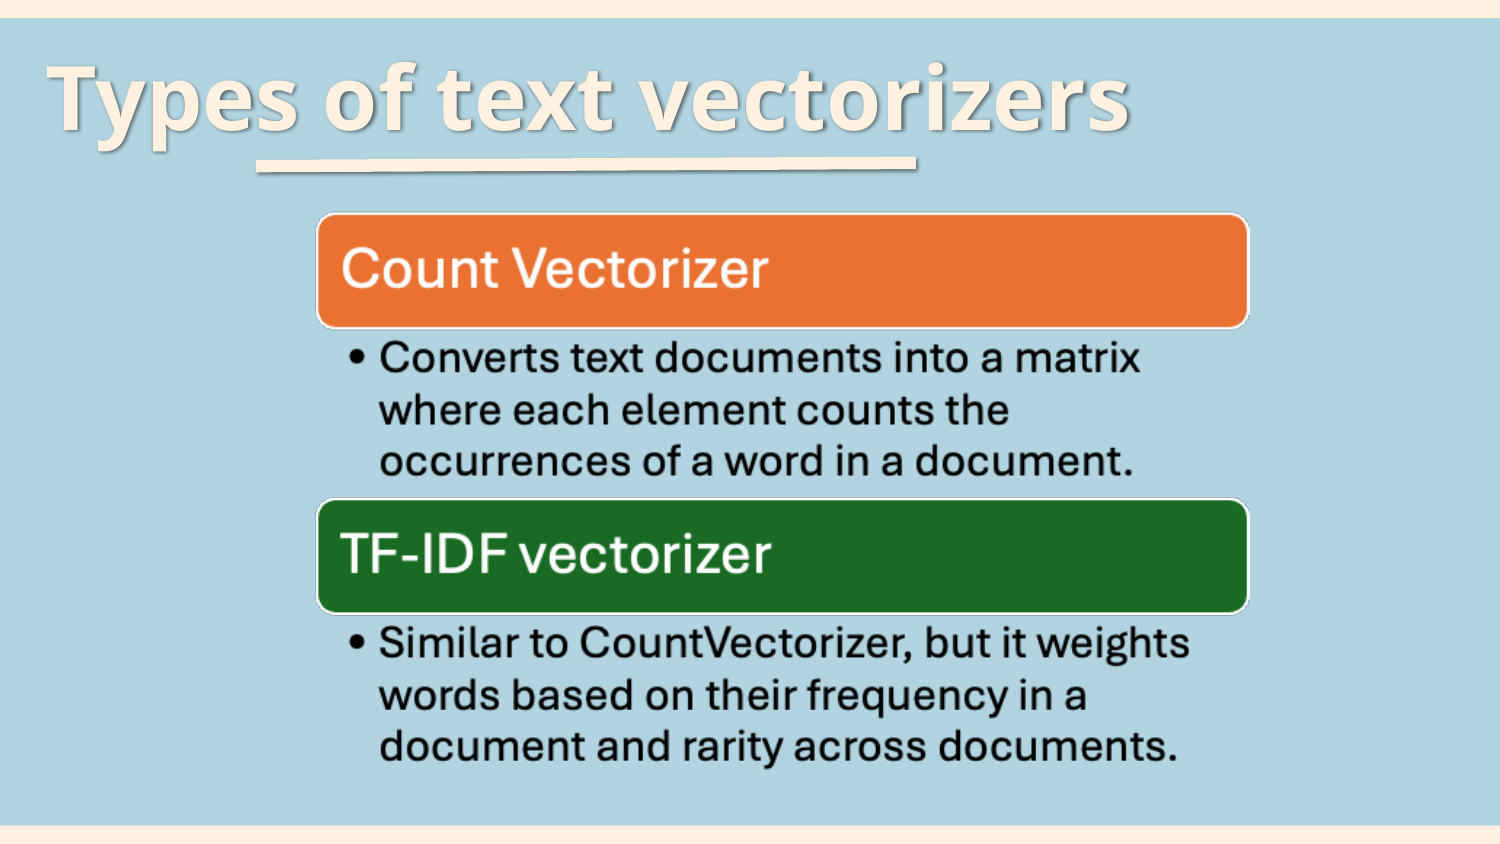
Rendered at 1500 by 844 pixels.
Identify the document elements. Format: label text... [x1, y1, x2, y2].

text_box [255, 162, 917, 167]
title Types of text vectorizers [30, 18, 1297, 163]
picture [304, 188, 1250, 809]
